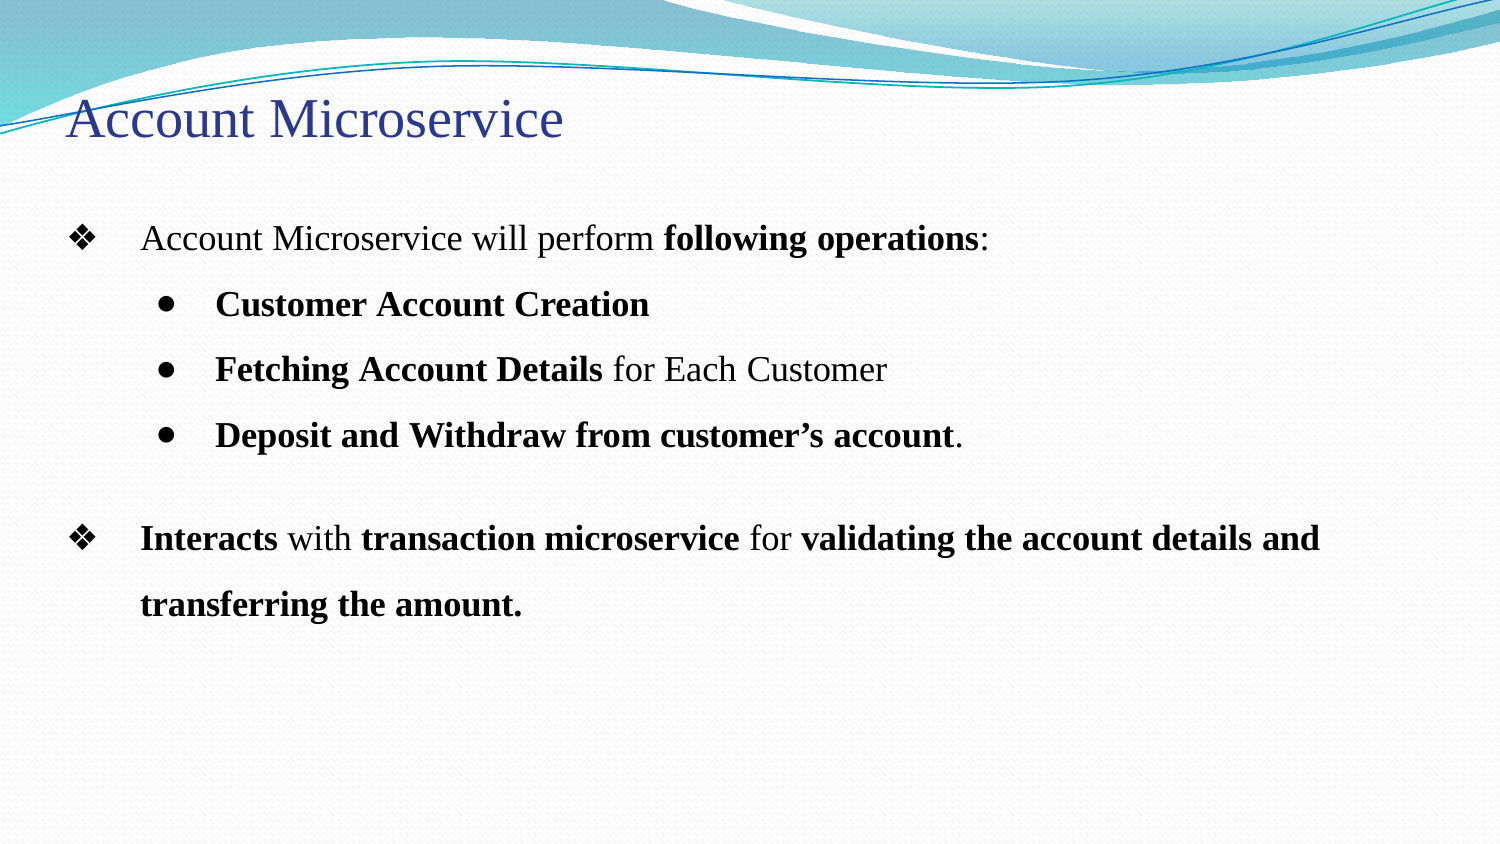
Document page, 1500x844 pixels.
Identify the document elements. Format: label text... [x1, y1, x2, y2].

title Account Microservice [63, 5, 611, 149]
text_box Account Microservice will perform following operations: Customer Account Creation Fetching Account Details for Each Customer Deposit and Withdraw from customer’s account. Interacts with transaction microservice for validating the account details and transferring the amount. [64, 190, 1396, 624]
